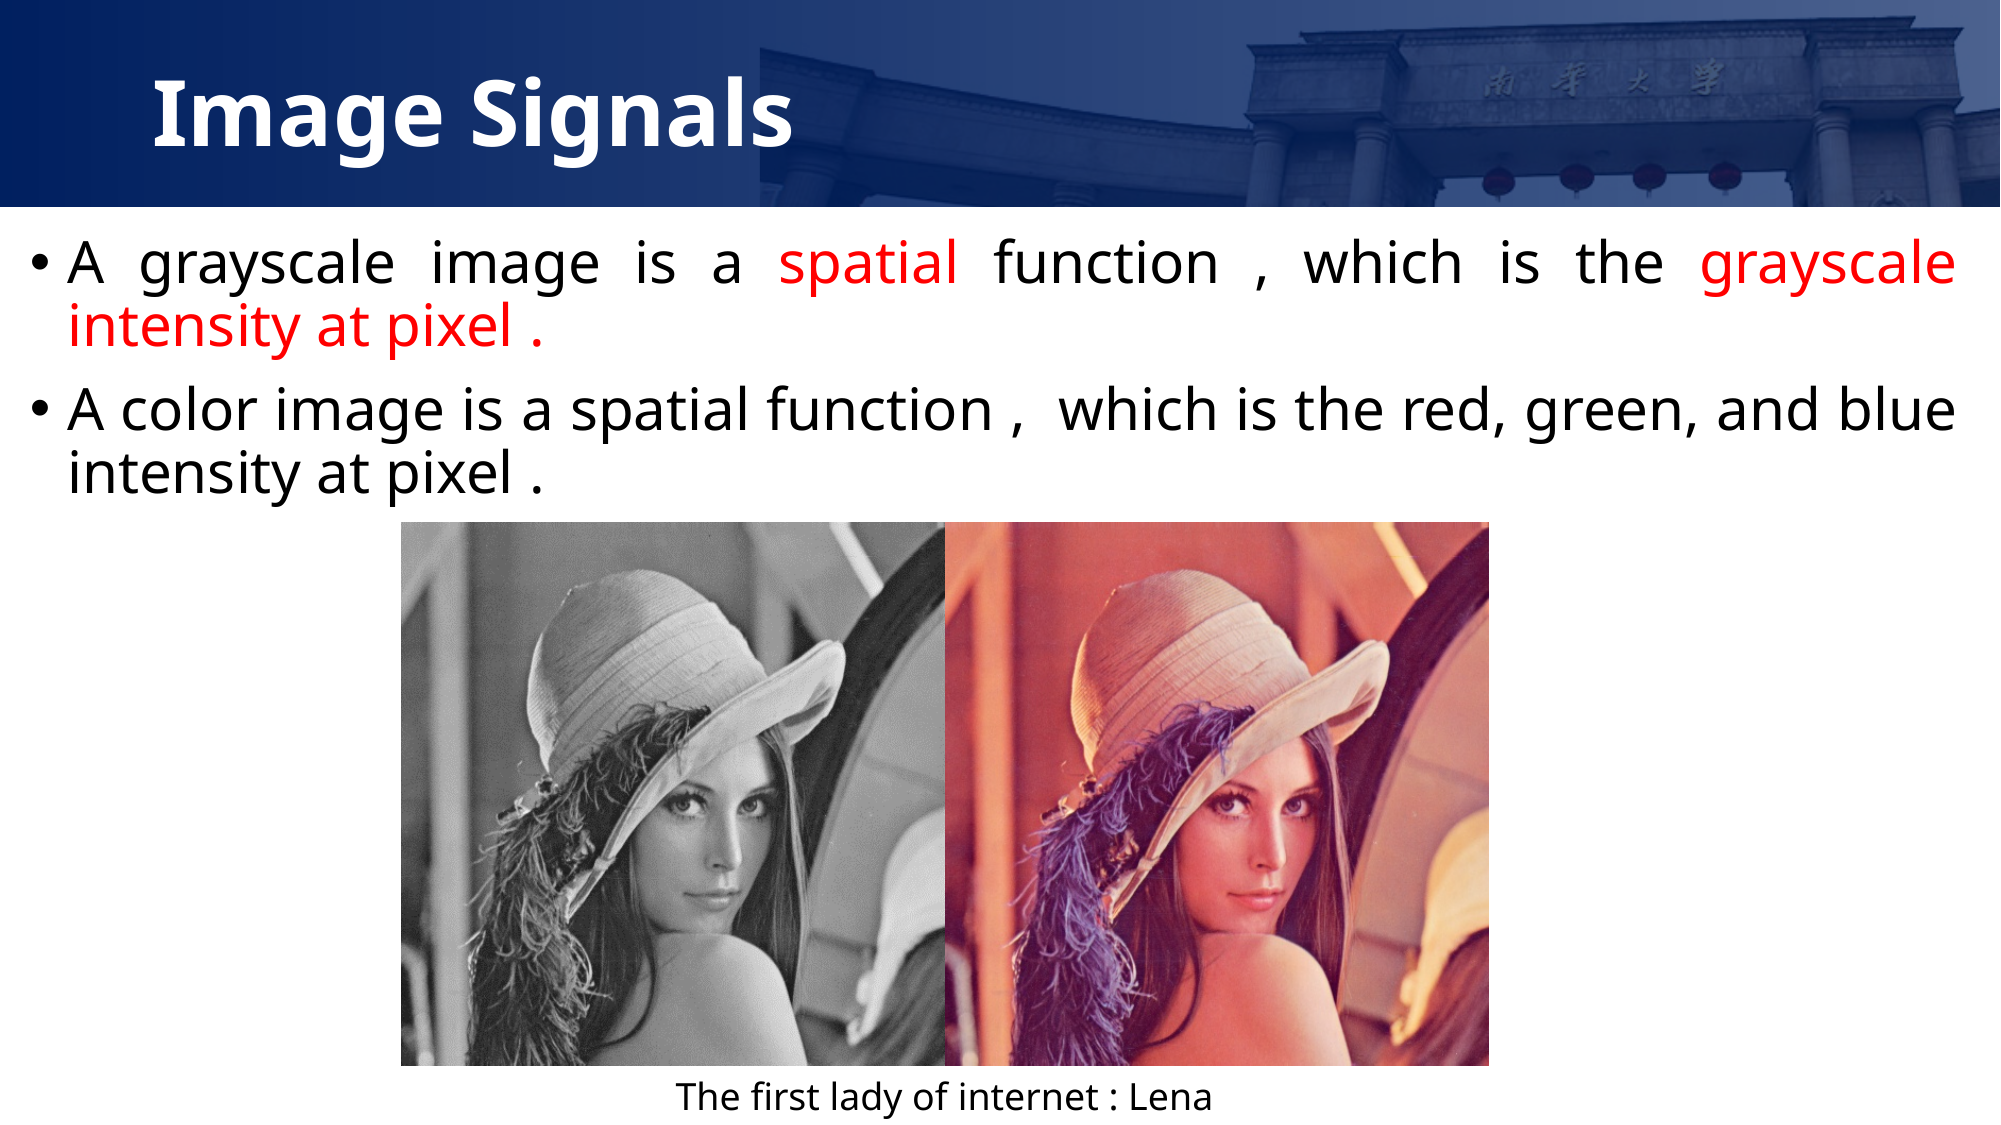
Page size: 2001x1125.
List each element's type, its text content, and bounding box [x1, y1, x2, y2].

text_box Image Signals [137, 59, 2000, 278]
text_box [401, 522, 1489, 1125]
